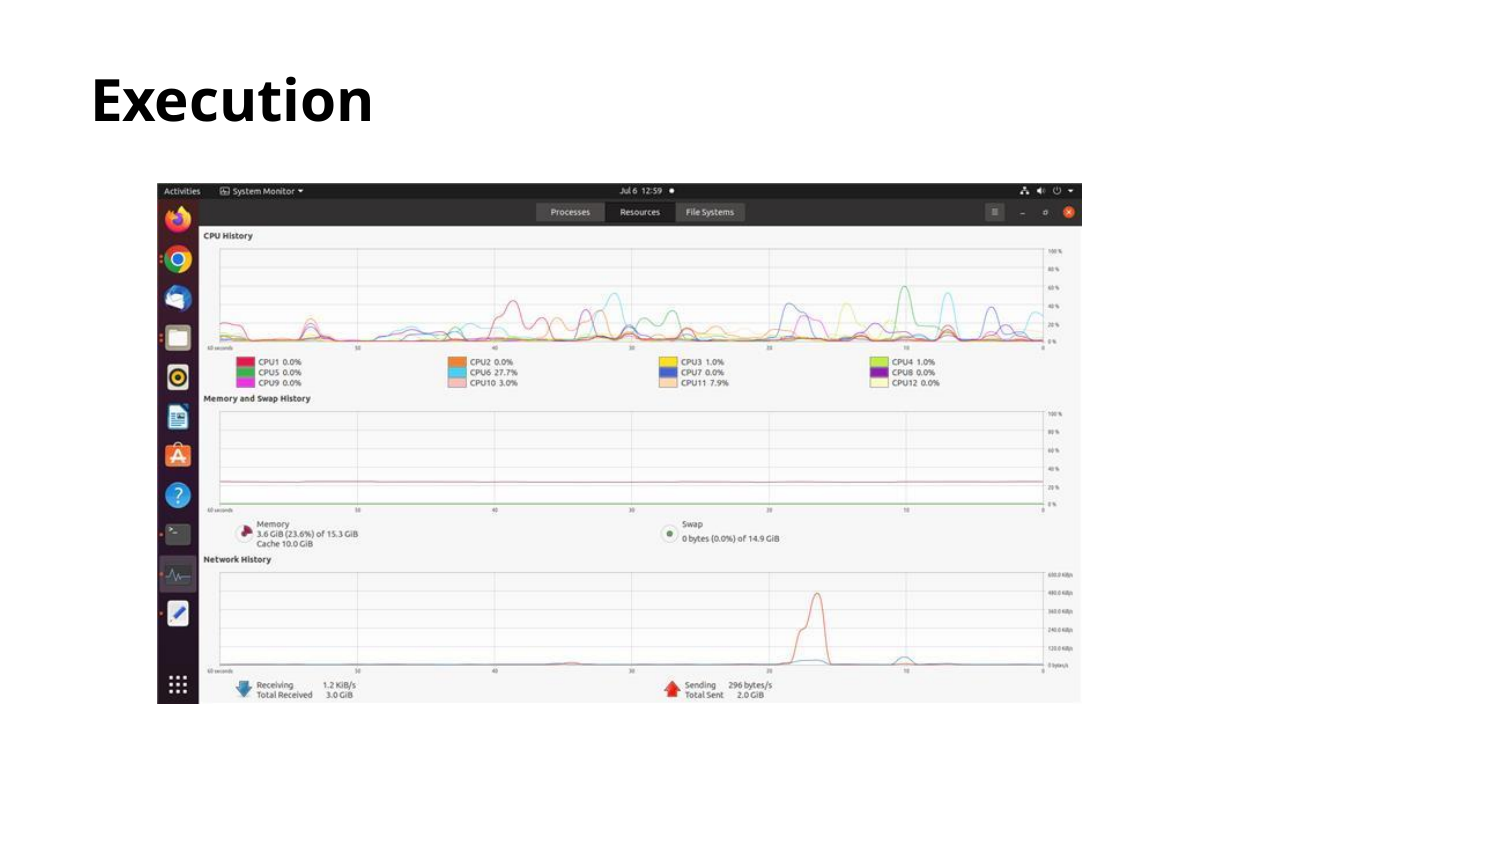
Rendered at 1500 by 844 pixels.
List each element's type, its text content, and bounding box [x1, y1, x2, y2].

title Execution [75, 48, 1425, 142]
picture [157, 183, 1082, 704]
